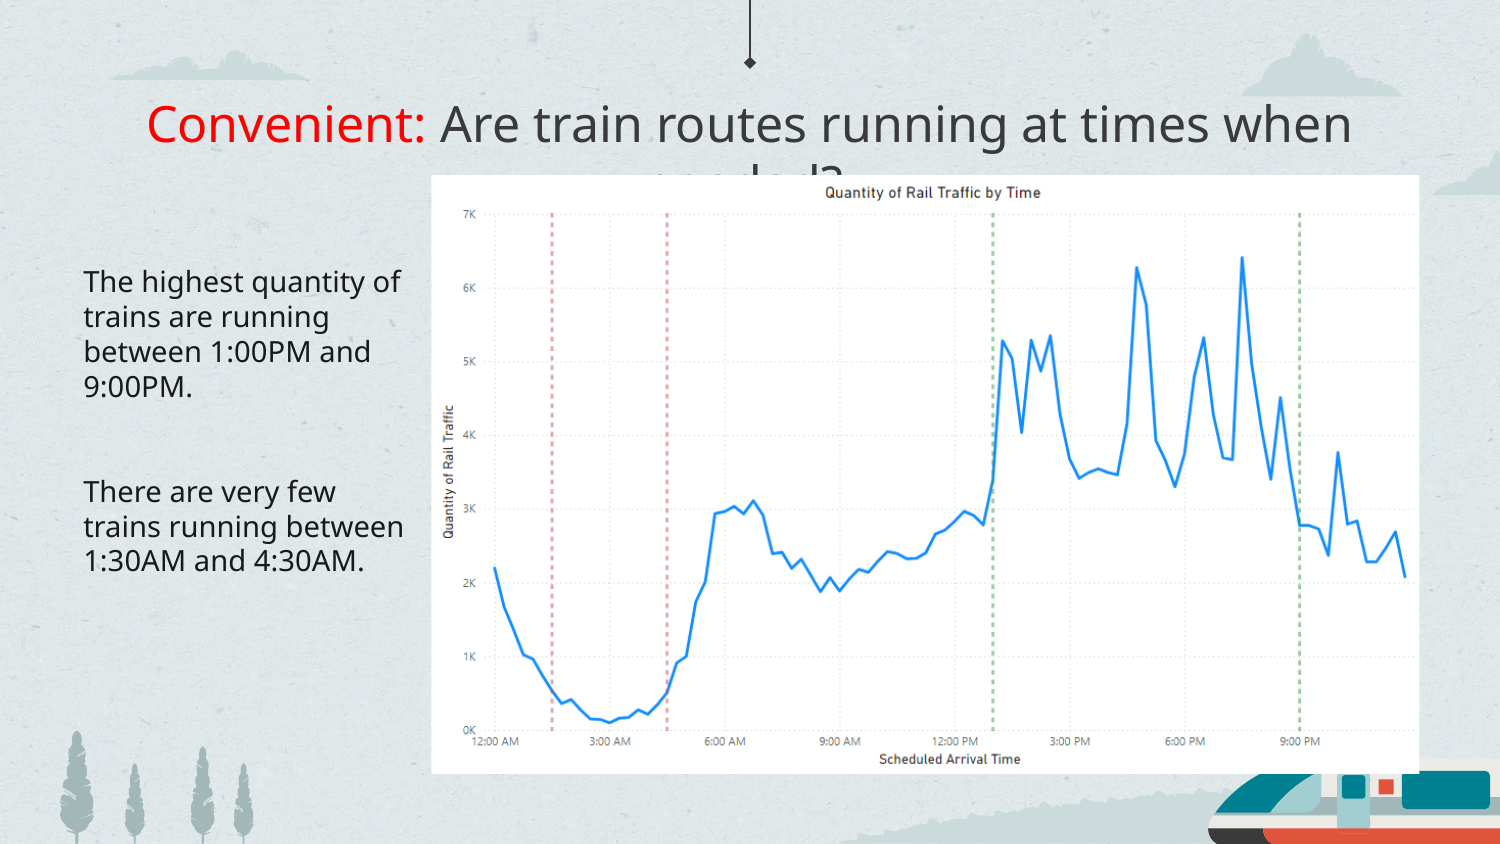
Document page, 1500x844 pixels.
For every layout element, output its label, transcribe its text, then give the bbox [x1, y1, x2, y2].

text_box The highest quantity of trains are running between 1:00PM and 9:00PM. There are very few trains running between 1:30AM and 4:30AM. [68, 248, 425, 730]
picture [0, 0, 1500, 844]
title Convenient: Are train routes running at times when needed? [52, 77, 1448, 172]
